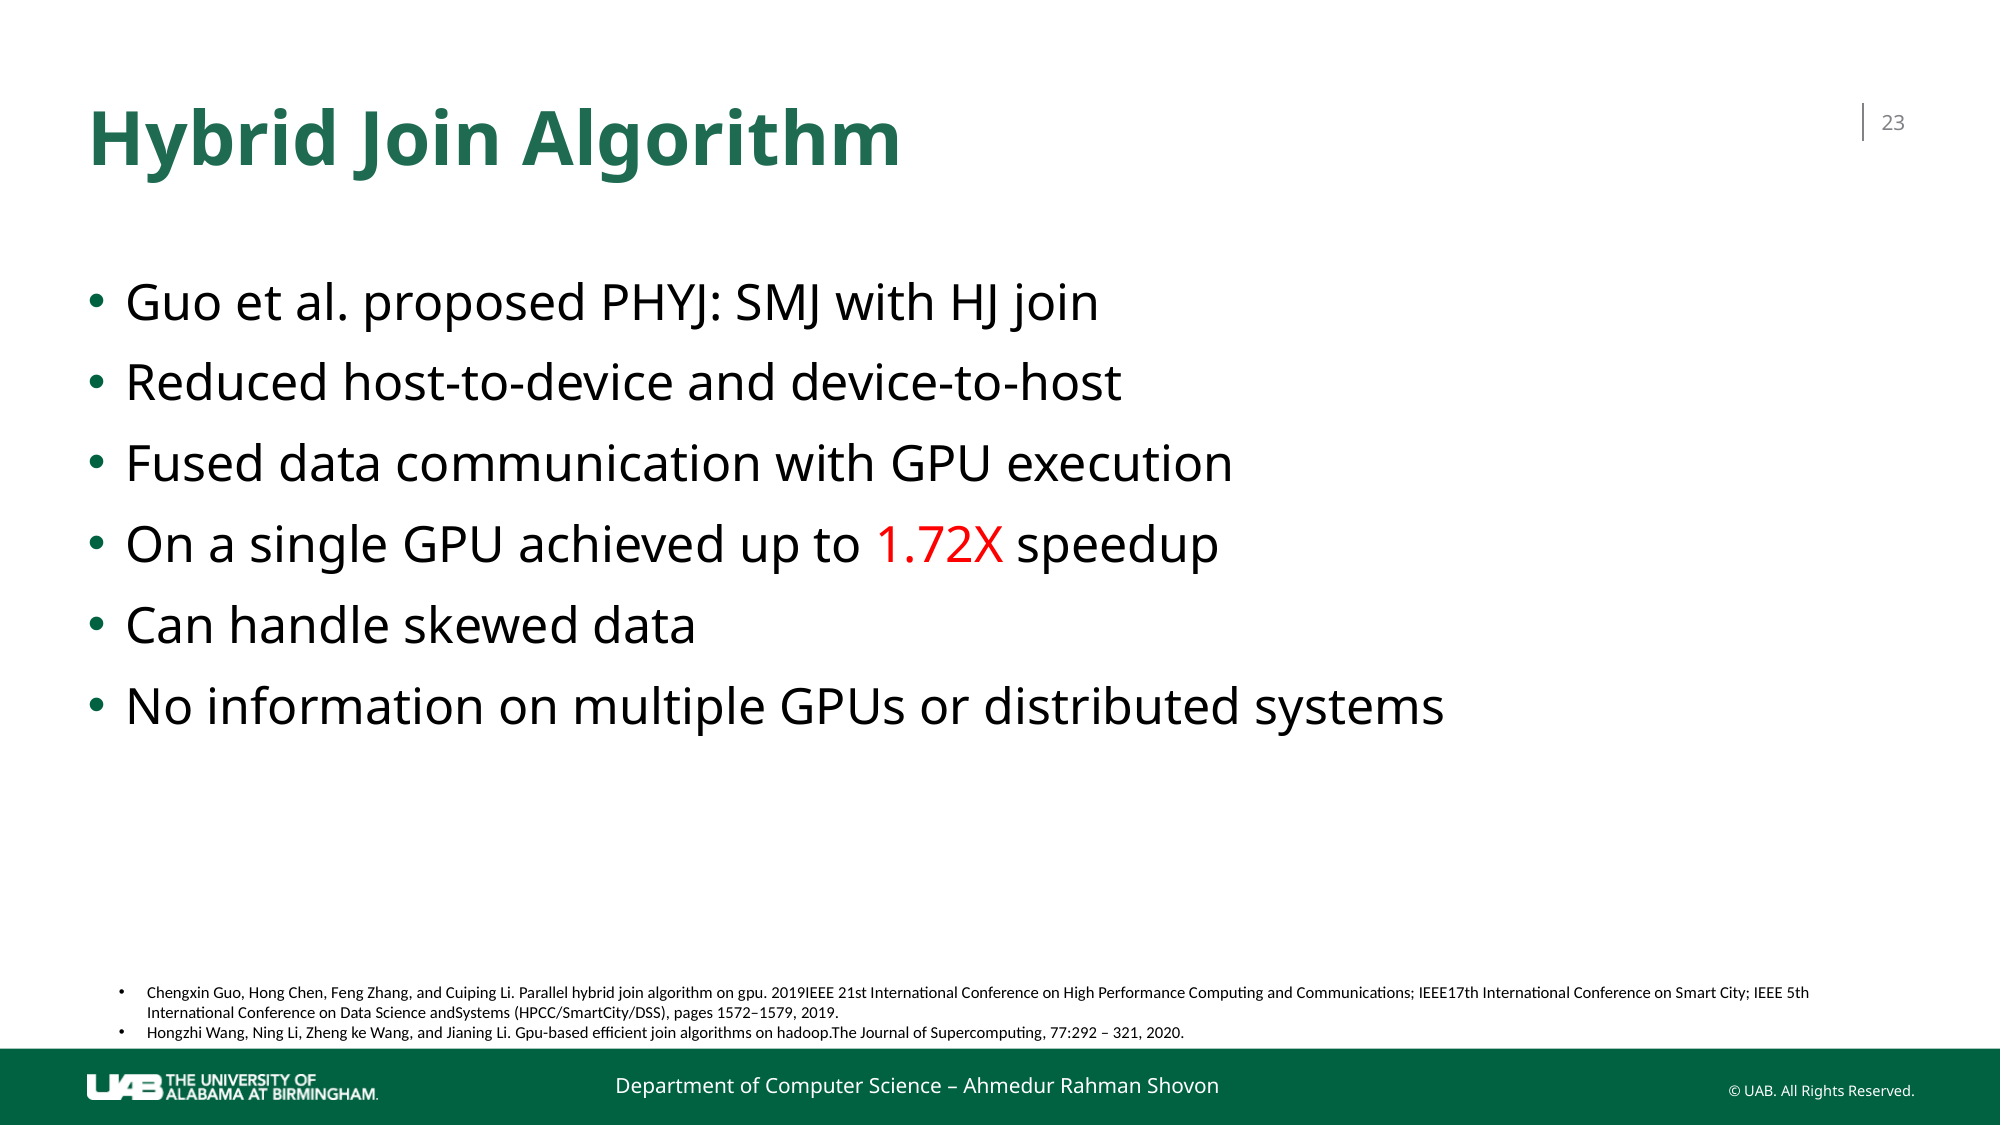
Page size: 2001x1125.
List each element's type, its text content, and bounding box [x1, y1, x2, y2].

picture [87, 1074, 378, 1100]
title Hybrid Join Algorithm [87, 78, 1833, 205]
text_box Chengxin Guo, Hong Chen, Feng Zhang, and Cuiping Li. Parallel hybrid join algorithm on gpu. 2019IEEE 21st International Conference on High Performance Computing and Communications; IEEE17th International Conference on Smart City; IEEE 5th International Conference on Data Science andSystems (HPCC/SmartCity/DSS), pages 1572–1579, 2019. Hongzhi Wang, Ning Li, Zheng ke Wang, and Jianing Li. Gpu-based efficient join algorithms on hadoop.The Journal of Supercomputing, 77:292 – 321, 2020. [104, 974, 1883, 1050]
slide_number 23 [1881, 93, 1932, 154]
footer Department of Computer Science – Ahmedur Rahman Shovon [615, 1066, 1677, 1101]
list Guo et al. proposed PHYJ: SMJ with HJ join Reduced host-to-device and device-to-host Fused data communication with GPU execution On a single GPU achieved up to 1.72X speedup Can handle skewed data No information on multiple GPUs or distributed systems [87, 269, 1912, 984]
